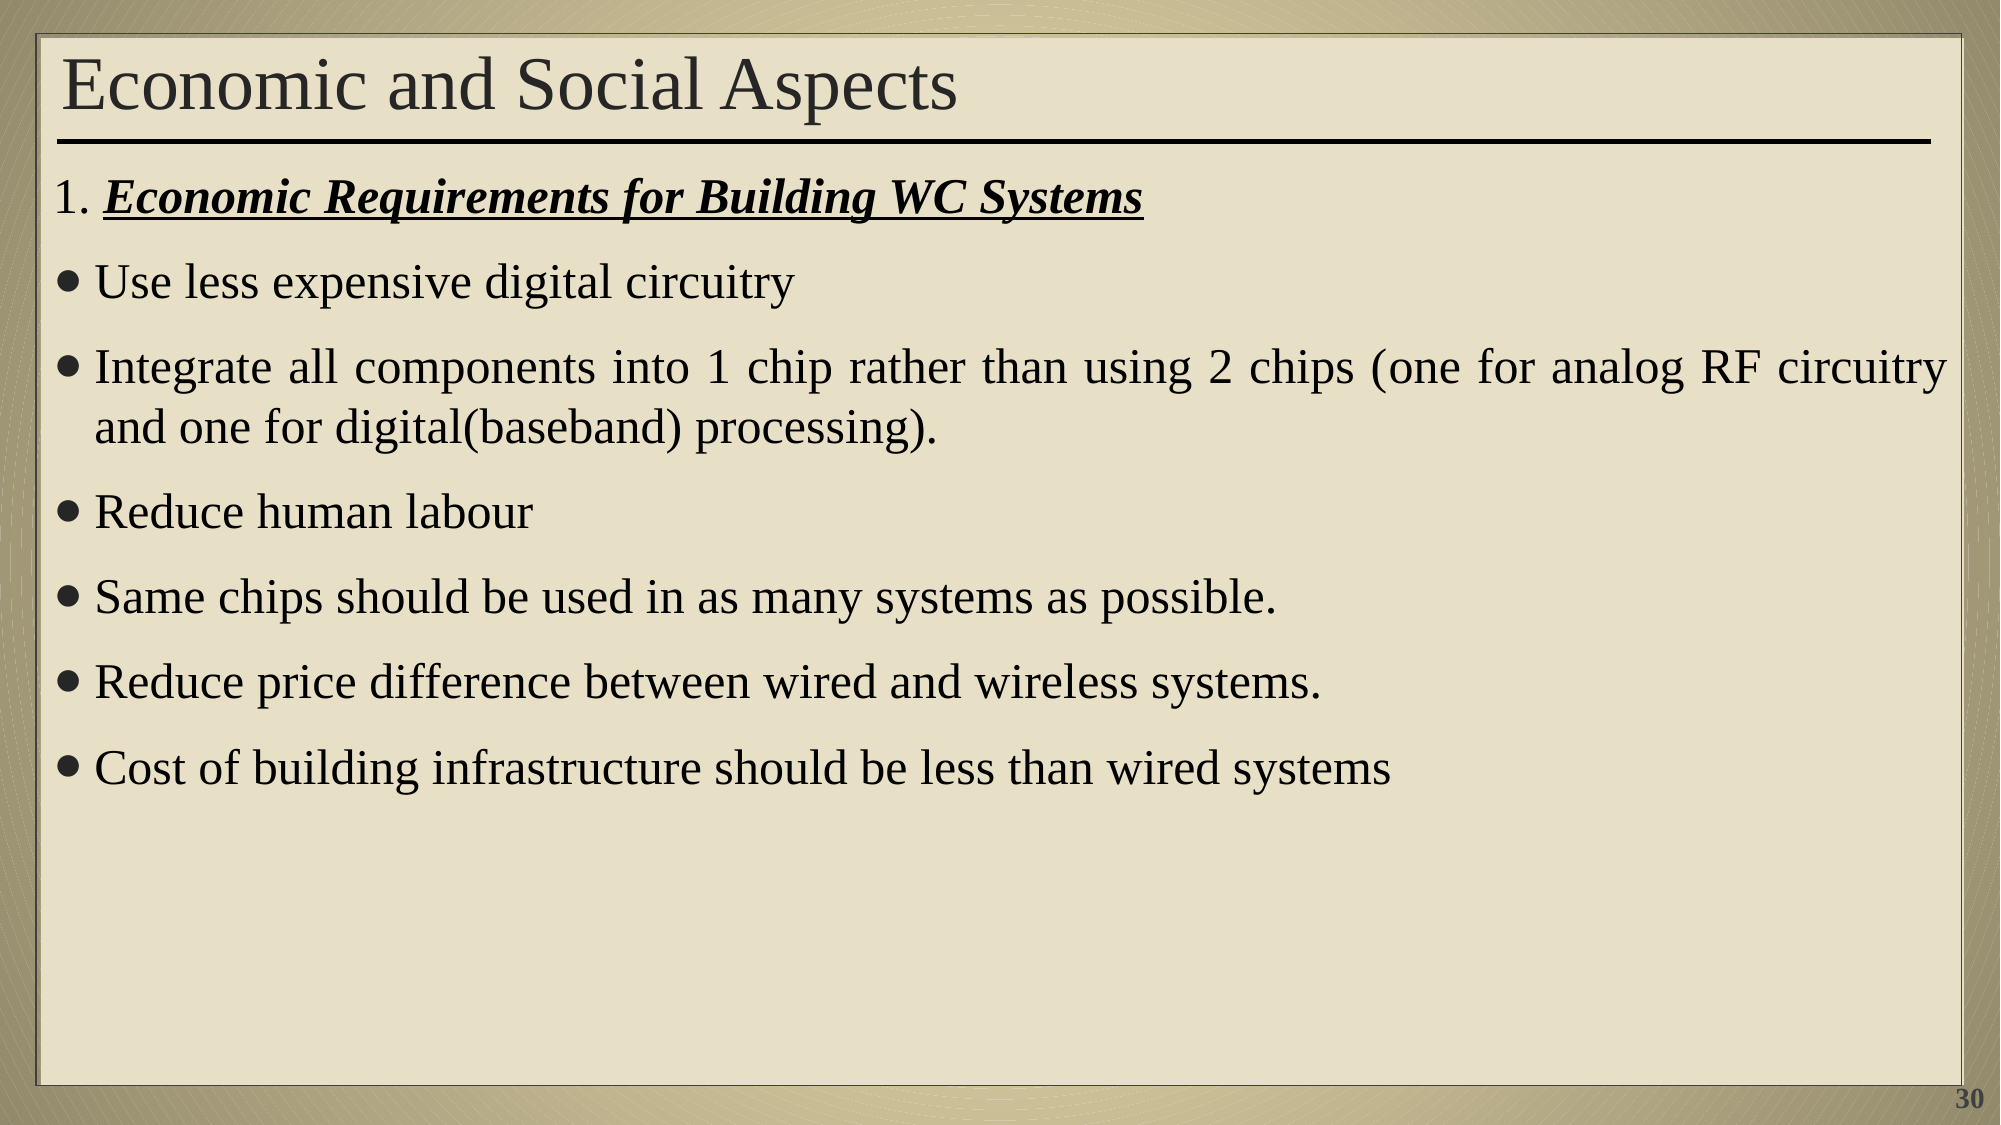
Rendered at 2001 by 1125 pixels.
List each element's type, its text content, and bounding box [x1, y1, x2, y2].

title Economic and Social Aspects [46, 36, 1921, 133]
list 1. Economic Requirements for Building WC Systems Use less expensive digital circuitry Integrate all components into 1 chip rather than using 2 chips (one for analog RF circuitry and one for digital(baseband) processing). Reduce human labour Same chips should be used in as many systems as possible. Reduce price difference between wired and wireless systems. Cost of building infrastructure should be less than wired systems [38, 156, 1963, 1080]
slide_number 30 [1760, 1079, 2000, 1122]
